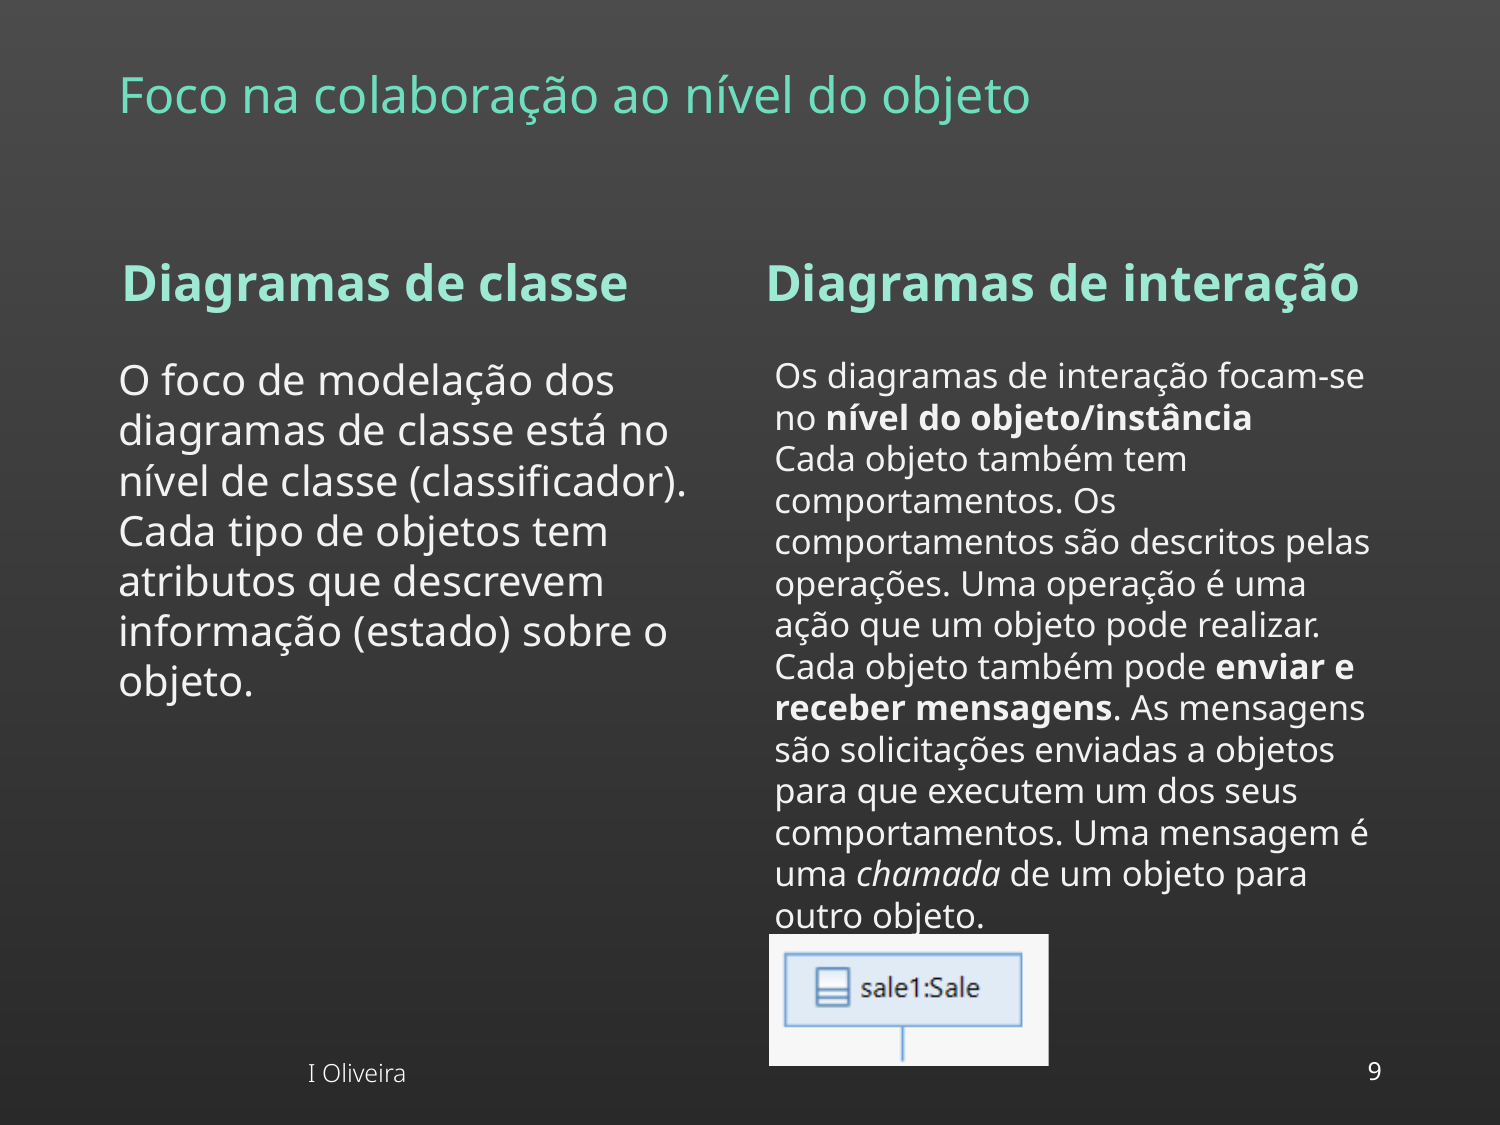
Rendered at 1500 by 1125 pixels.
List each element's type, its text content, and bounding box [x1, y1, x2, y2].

picture [768, 934, 1049, 1066]
list Diagramas de classe [106, 222, 741, 320]
list Diagramas de interação [750, 222, 1388, 320]
footer I Oliveira [292, 1042, 1004, 1103]
list Os diagramas de interação focam-se no nível do objeto/instância Cada objeto também tem comportamentos. Os comportamentos são descritos pelas operações. Uma operação é uma ação que um objeto pode realizar. Cada objeto também pode enviar e receber mensagens. As mensagens são solicitações enviadas a objetos para que executem um dos seus comportamentos. Uma mensagem é uma chamada de um objeto para outro objeto. [759, 346, 1398, 1016]
list O foco de modelação dos diagramas de classe está no nível de classe (classificador). Cada tipo de objetos tem atributos que descrevem informação (estado) sobre o objeto. [103, 346, 738, 1016]
title Foco na colaboração ao nível do objeto [103, 59, 1398, 196]
slide_number ‹#› [1059, 1042, 1397, 1103]
